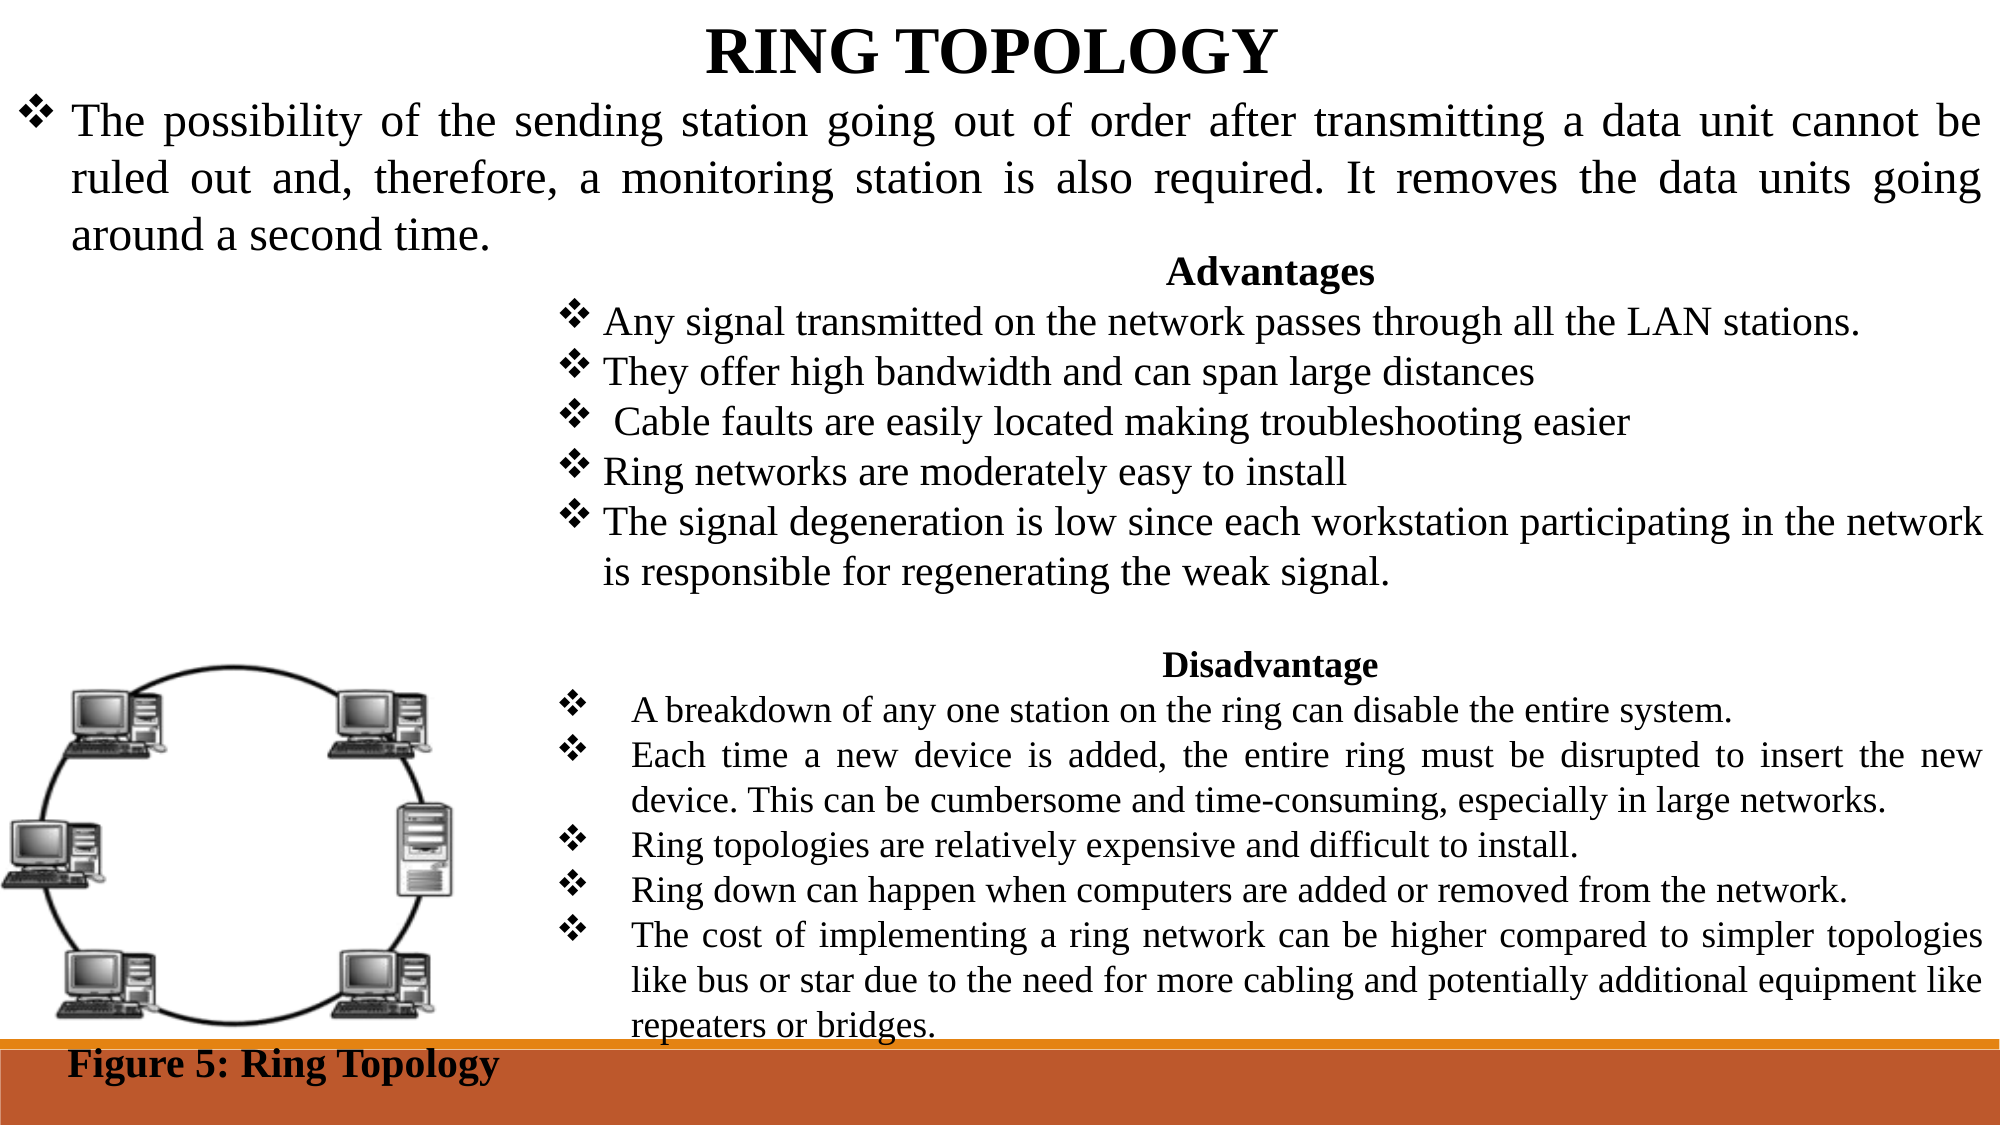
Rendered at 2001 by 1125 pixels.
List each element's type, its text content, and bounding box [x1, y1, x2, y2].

text_box Figure 5: Ring Topology [52, 1028, 516, 1094]
text_box RING TOPOLOGY [0, 0, 2000, 80]
text_box Disadvantage A breakdown of any one station on the ring can disable the entire system. Each time a new device is added, the entire ring must be disrupted to insert the new device. This can be cumbersome and time-consuming, especially in large networks. Ring topologies are relatively expensive and difficult to install. Ring down can happen when computers are added or removed from the network. The cost of implementing a ring network can be higher compared to simpler topologies like bus or star due to the need for more cabling and potentially additional equipment like repeaters or bridges. [541, 632, 2000, 1052]
text_box The possibility of the sending station going out of order after transmitting a data unit cannot be ruled out and, therefore, a monitoring station is also required. It removes the data units going around a second time. [0, 80, 2000, 313]
text_box Advantages Any signal transmitted on the network passes through all the LAN stations. They offer high bandwidth and can span large distances Cable faults are easily located making troubleshooting easier Ring networks are moderately easy to install The signal degeneration is low since each workstation participating in the network is responsible for regenerating the weak signal. [541, 236, 2000, 601]
picture [0, 659, 466, 1030]
